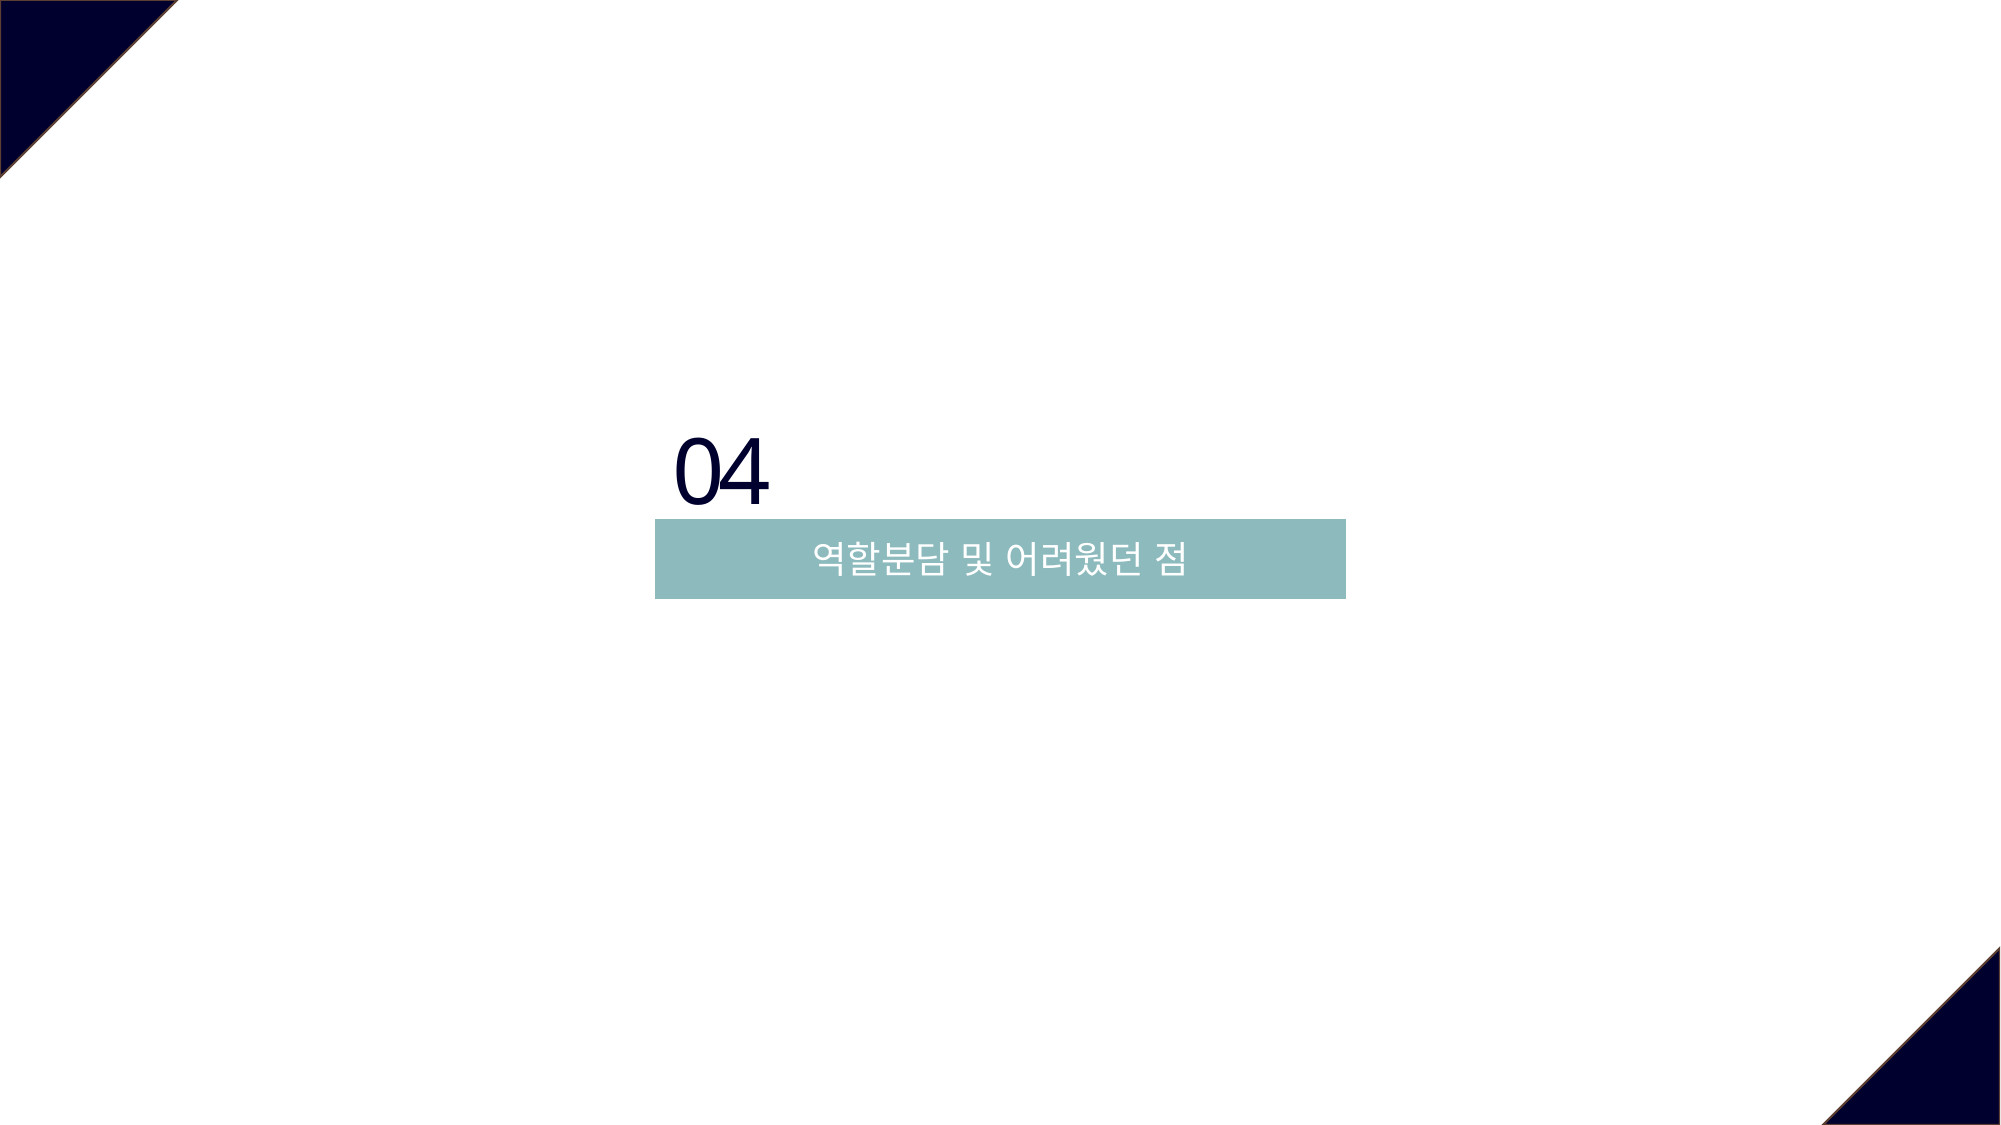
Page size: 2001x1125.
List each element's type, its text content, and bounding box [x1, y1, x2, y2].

text_box 역할분담 및 어려웠던 점 [655, 519, 1346, 599]
text_box 04 [657, 405, 786, 519]
